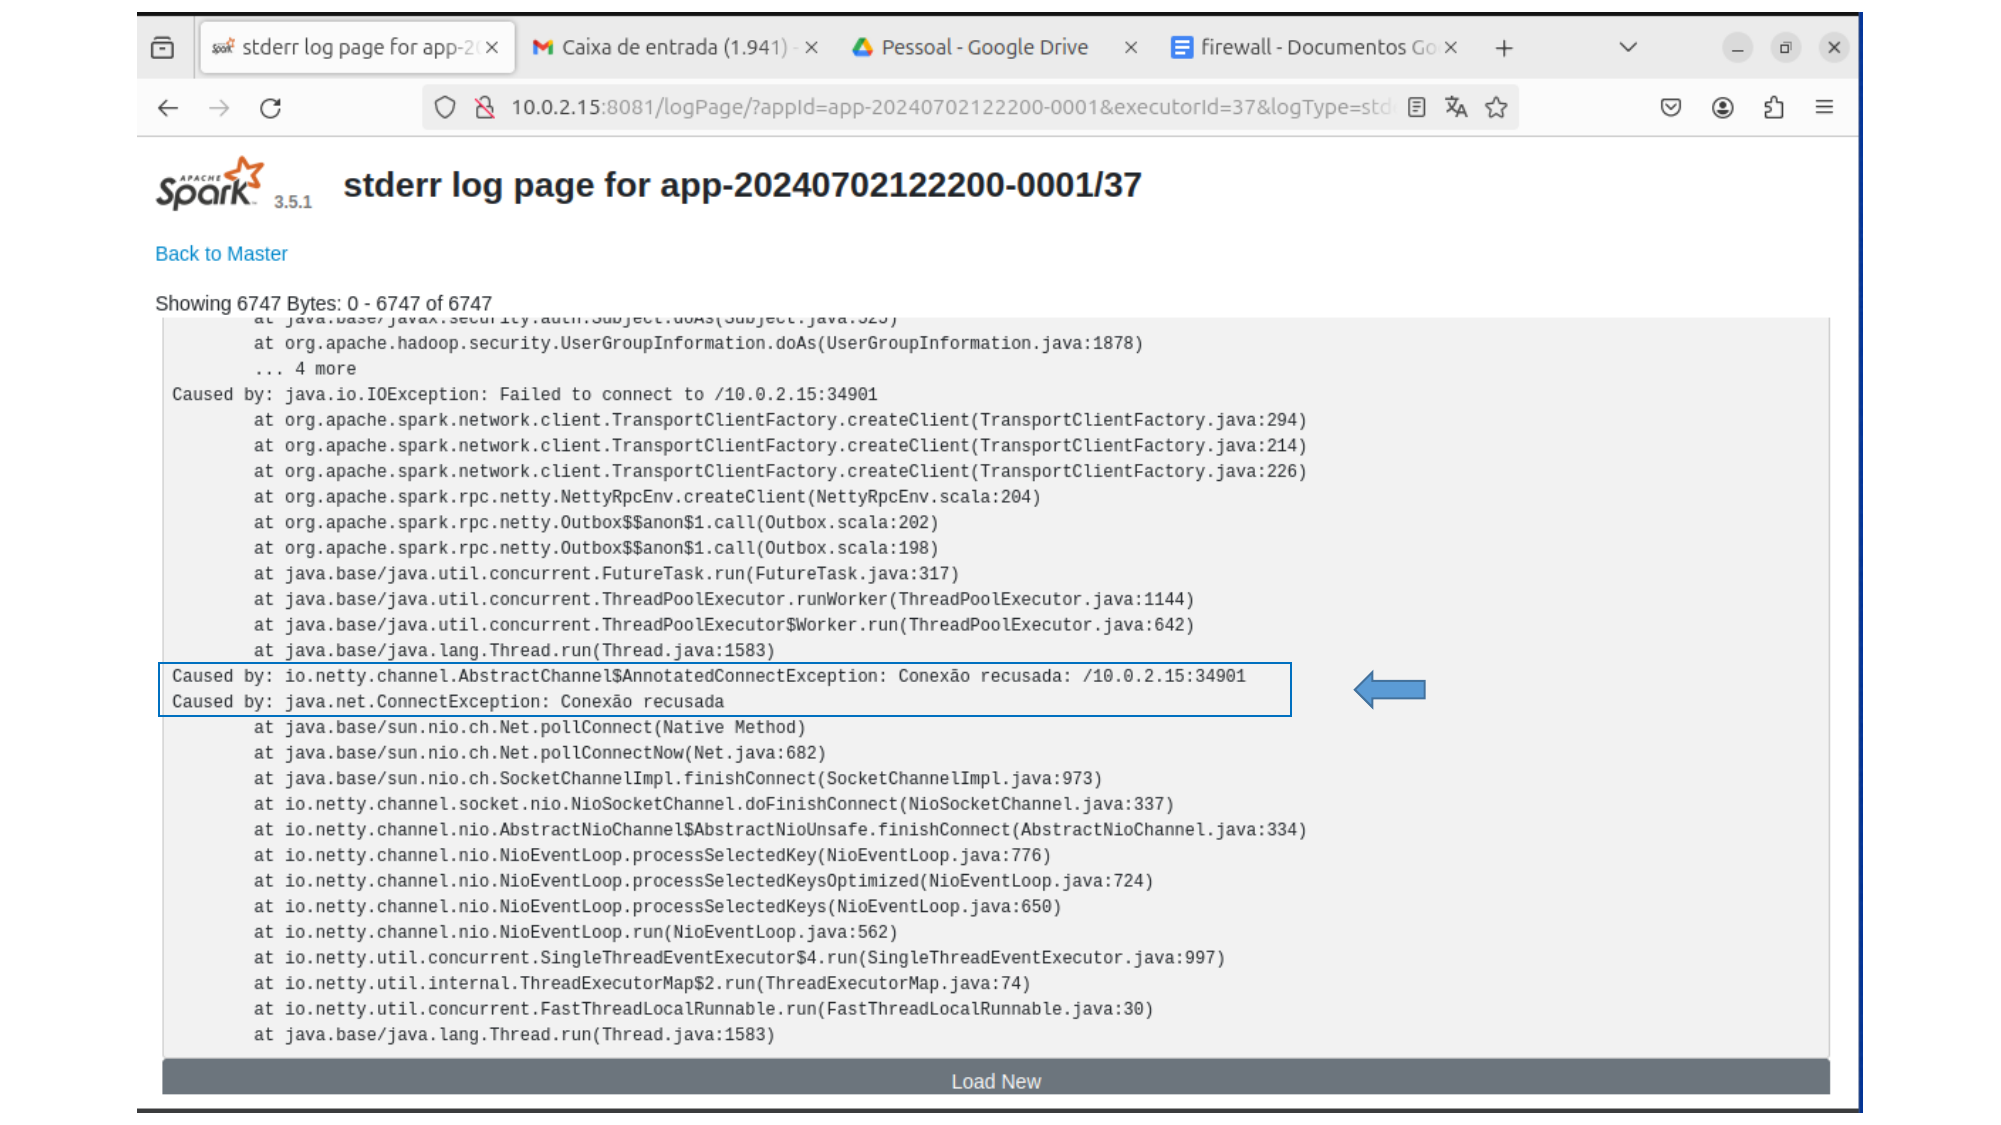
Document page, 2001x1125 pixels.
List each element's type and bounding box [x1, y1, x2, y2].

picture [136, 12, 1863, 1113]
